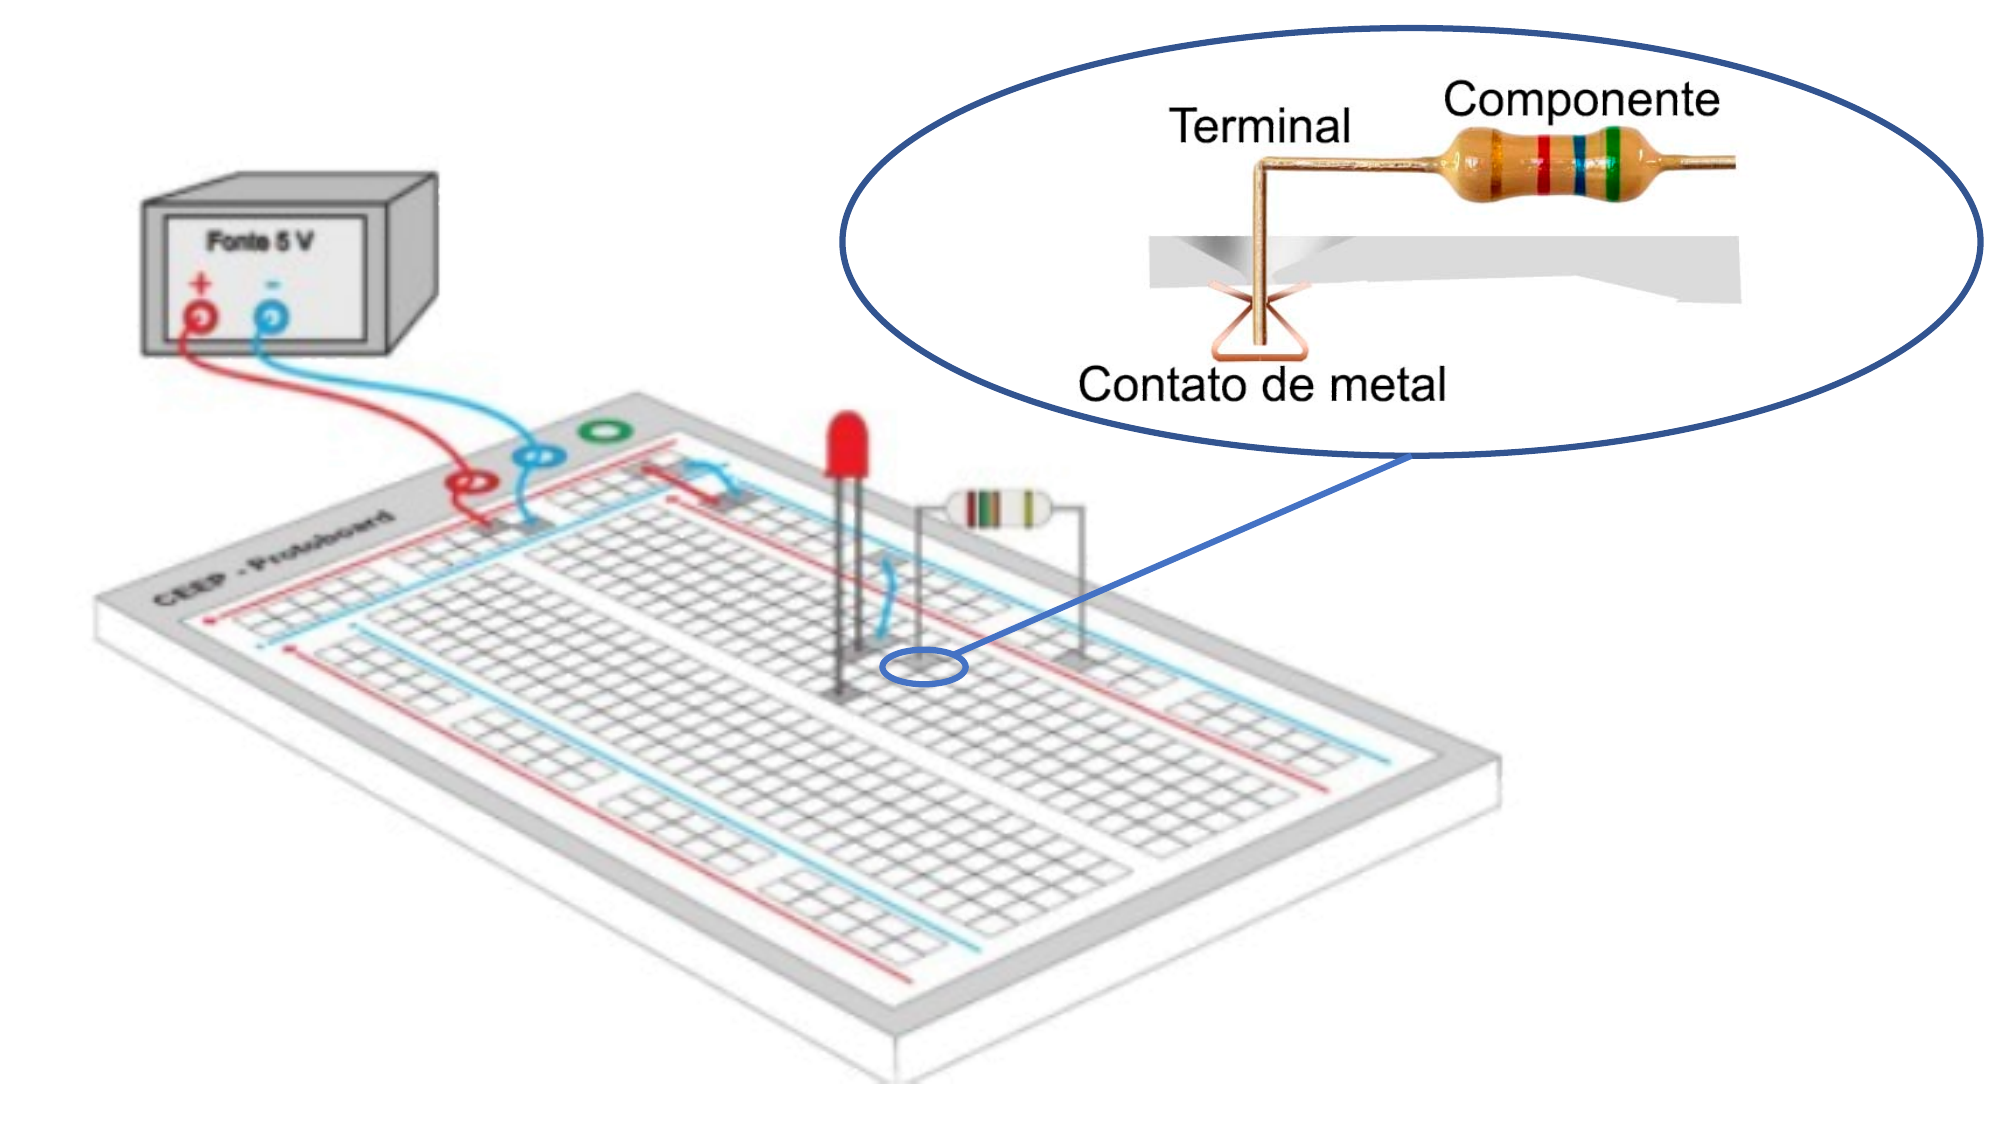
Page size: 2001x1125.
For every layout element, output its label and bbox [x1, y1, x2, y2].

text_box [953, 455, 1412, 655]
text_box [1069, 27, 1754, 70]
picture [39, 70, 1779, 1084]
text_box [889, 96, 991, 155]
text_box [1540, 415, 1750, 452]
text_box [1779, 77, 1982, 407]
